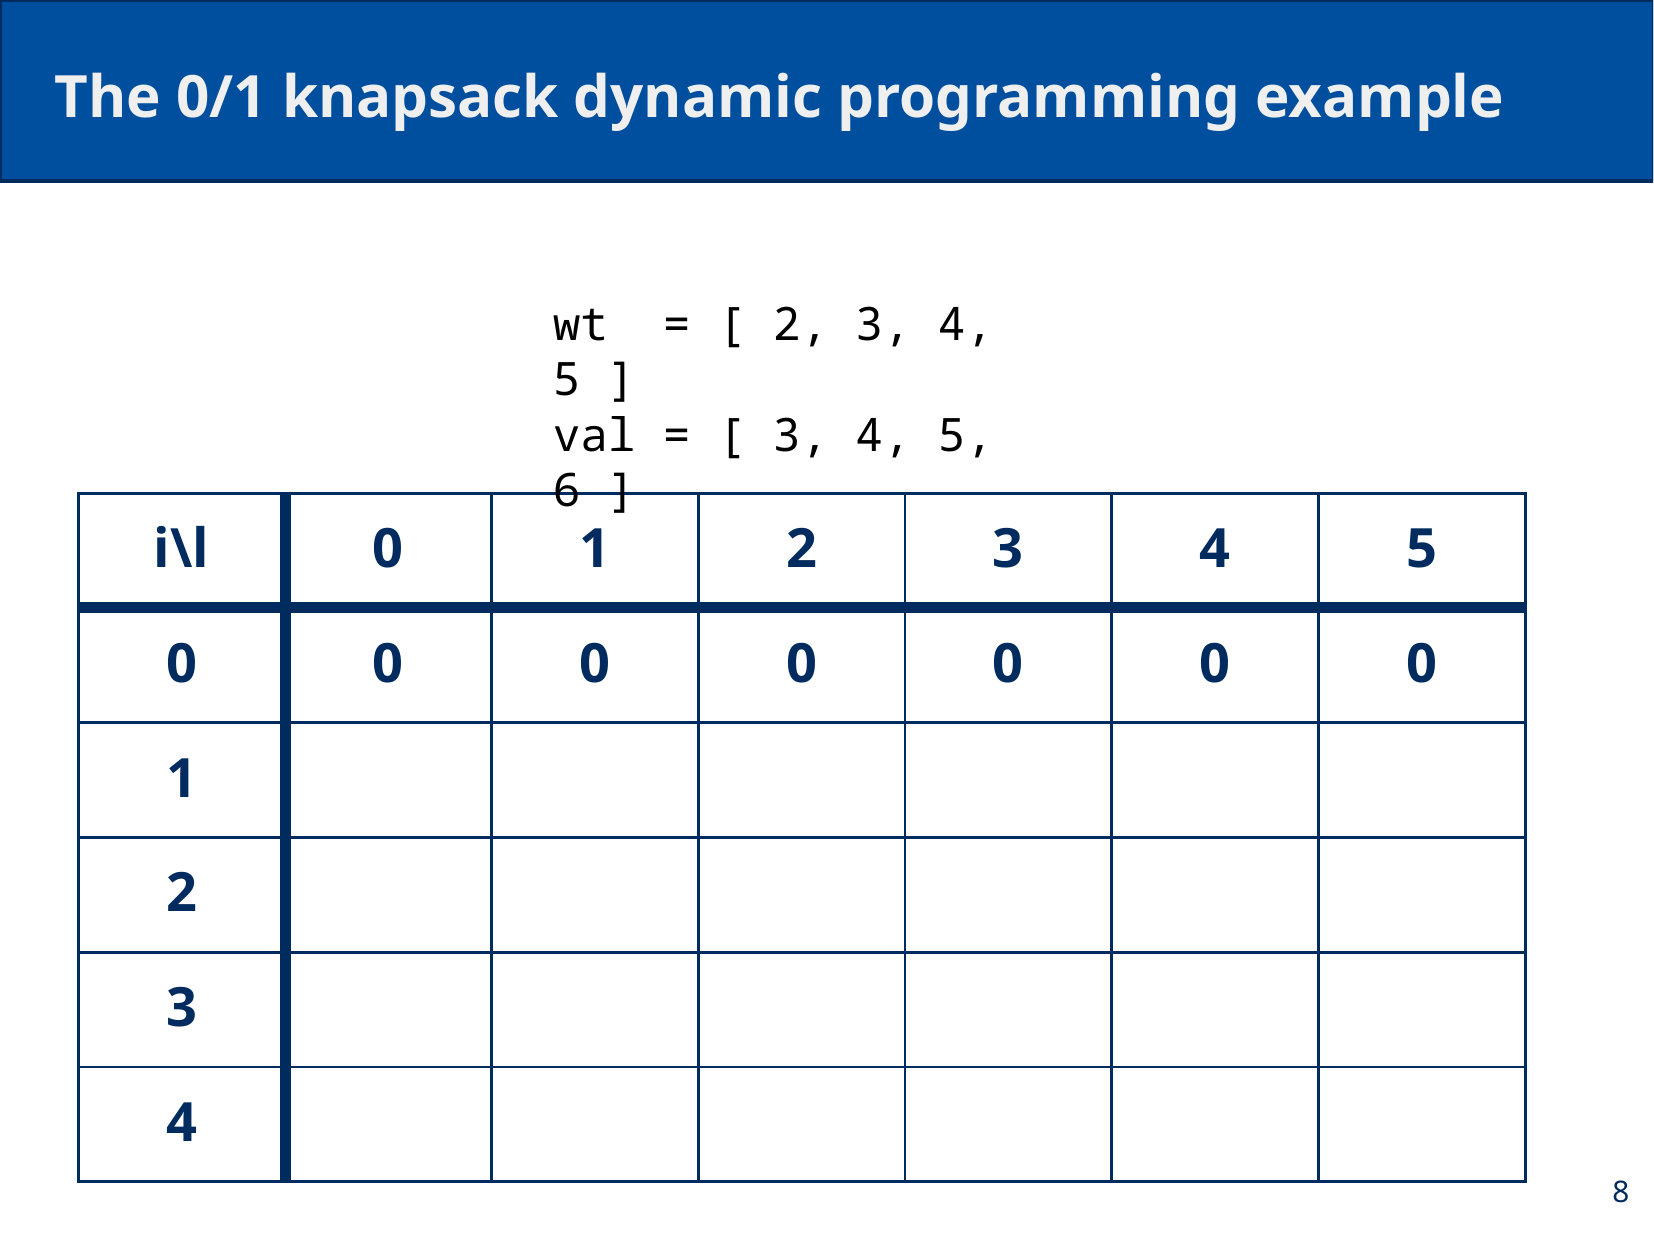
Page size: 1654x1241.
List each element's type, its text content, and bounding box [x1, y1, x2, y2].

table_cell 4 [80, 1068, 280, 1180]
table_cell [700, 724, 904, 836]
table_cell 0 [493, 613, 697, 721]
table_cell 2 [80, 839, 280, 951]
table_cell [700, 839, 904, 951]
table_cell [493, 954, 697, 1066]
table_cell 0 [80, 613, 280, 721]
table_cell [700, 954, 904, 1066]
table_cell [291, 1068, 490, 1180]
table_header i\l [80, 495, 280, 602]
table_cell [700, 1068, 904, 1180]
table_cell 0 [1320, 613, 1524, 721]
table_cell [906, 954, 1110, 1066]
table_cell 0 [291, 613, 490, 721]
table_cell [906, 1068, 1110, 1180]
table_cell [1113, 954, 1317, 1066]
table_cell [493, 724, 697, 836]
table_header 1 [493, 495, 697, 602]
table_cell [1113, 724, 1317, 836]
table_cell [906, 839, 1110, 951]
table_cell [493, 839, 697, 951]
table_header 0 [291, 495, 490, 602]
table_cell [291, 724, 490, 836]
table_header 2 [700, 495, 904, 602]
table_cell [291, 839, 490, 951]
table_cell 1 [80, 724, 280, 836]
table_cell 3 [80, 954, 280, 1066]
table_cell [291, 954, 490, 1066]
table_cell [1320, 954, 1524, 1066]
table_cell [906, 724, 1110, 836]
slide_number 8 [1546, 1145, 1647, 1241]
table_cell [1320, 724, 1524, 836]
table_cell 0 [1113, 613, 1317, 721]
table_header 4 [1113, 495, 1317, 602]
table_cell [1113, 839, 1317, 951]
table_cell 0 [906, 613, 1110, 721]
table_header 3 [906, 495, 1110, 602]
table_cell 0 [700, 613, 904, 721]
text_box wt = [ 2, 3, 4, 5 ] val = [ 3, 4, 5, 6 ] [536, 223, 1117, 455]
table_cell [1320, 839, 1524, 951]
table_cell [1113, 1068, 1317, 1180]
table_cell [493, 1068, 697, 1180]
title The 0/1 knapsack dynamic programming example [38, 36, 1654, 146]
table_cell [1320, 1068, 1524, 1180]
table_header 5 [1320, 495, 1524, 602]
